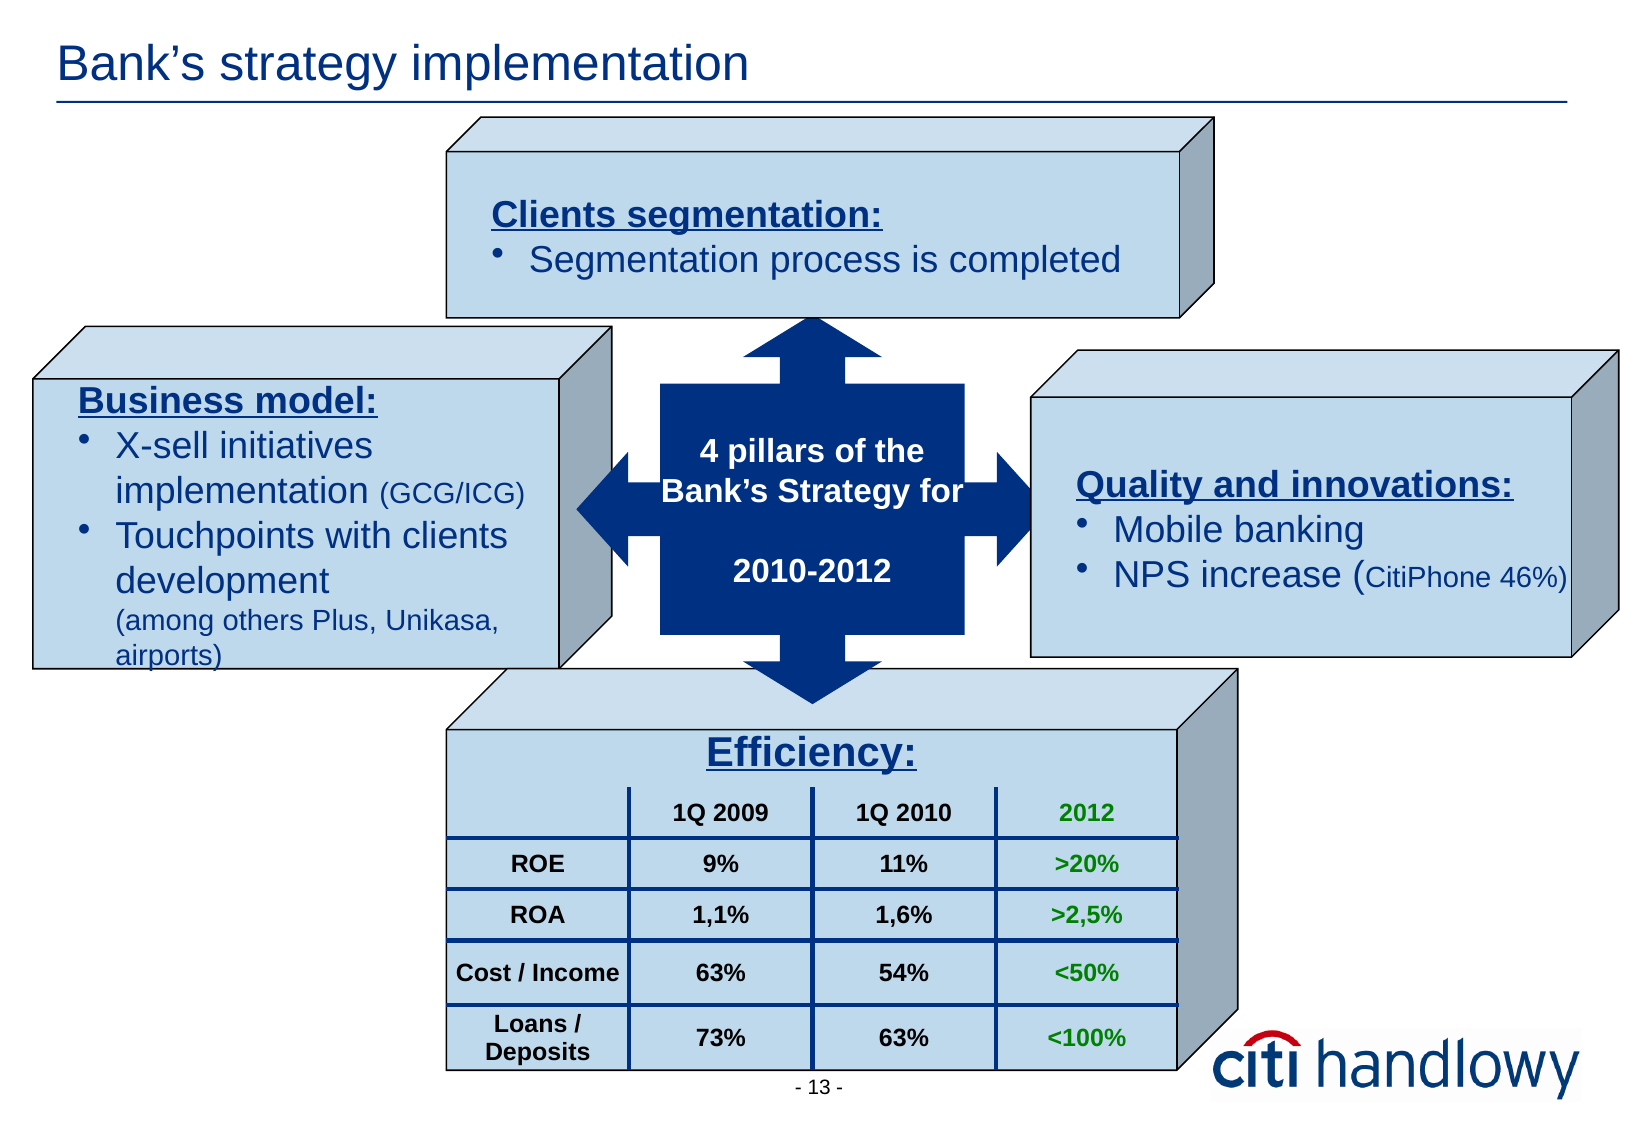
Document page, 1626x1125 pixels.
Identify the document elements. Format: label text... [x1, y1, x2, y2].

table_cell 63% [631, 943, 810, 1003]
table_cell 54% [815, 943, 994, 1003]
table_cell ROE [446, 840, 627, 887]
table_cell 73% [631, 1007, 810, 1070]
table_header 2012 [998, 787, 1179, 836]
table_header [446, 787, 627, 836]
text_box Clients segmentation: Segmentation process is completed [446, 117, 1214, 318]
table_header 1Q 2009 [631, 787, 810, 836]
table_cell Loans / Deposits [446, 1007, 627, 1070]
table_cell >20% [998, 840, 1179, 887]
picture [1210, 1028, 1582, 1102]
table_cell 11% [815, 840, 994, 887]
table_cell 1,1% [631, 891, 810, 938]
text_box Efficiency: [446, 668, 1238, 1069]
table_cell 9% [631, 840, 810, 887]
table_cell ROA [446, 891, 627, 938]
table_cell 1,6% [815, 891, 994, 938]
text_box Business model: X-sell initiatives implementation (GCG/ICG) Touchpoints with clients development (among others Plus, Unikasa, airports) [32, 326, 612, 669]
table_cell >2,5% [998, 891, 1179, 938]
table_cell Cost / Income [446, 943, 627, 1003]
table_cell <50% [998, 943, 1179, 1003]
text_box 4 pillars of the Bank’s Strategy for 2010-2012 [576, 318, 1030, 705]
text_box Quality and innovations: Mobile banking NPS increase (CitiPhone 46%) [1030, 350, 1619, 658]
table_cell 63% [815, 1007, 994, 1070]
table_cell <100% [998, 1007, 1179, 1070]
table_header 1Q 2010 [815, 787, 994, 836]
title Bank’s strategy implementation [56, 20, 1568, 91]
